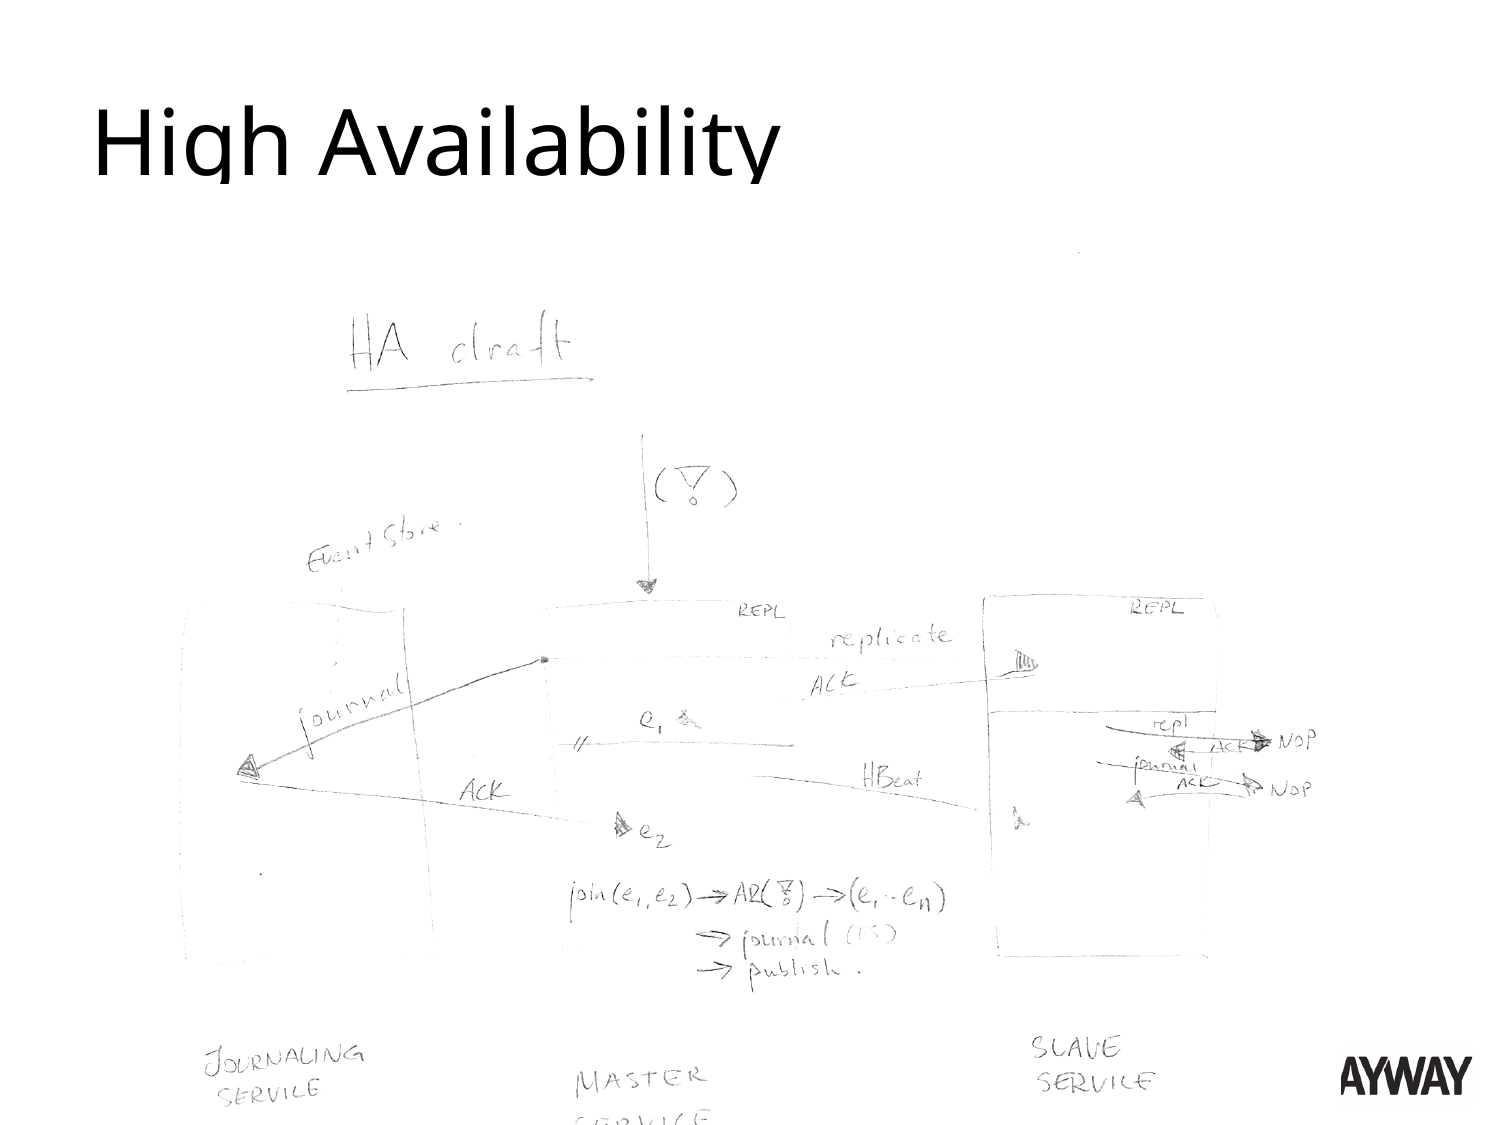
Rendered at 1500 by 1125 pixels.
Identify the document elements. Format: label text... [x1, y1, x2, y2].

picture [1341, 1046, 1474, 1108]
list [111, 184, 1341, 1125]
title High Availability [75, 45, 1425, 233]
